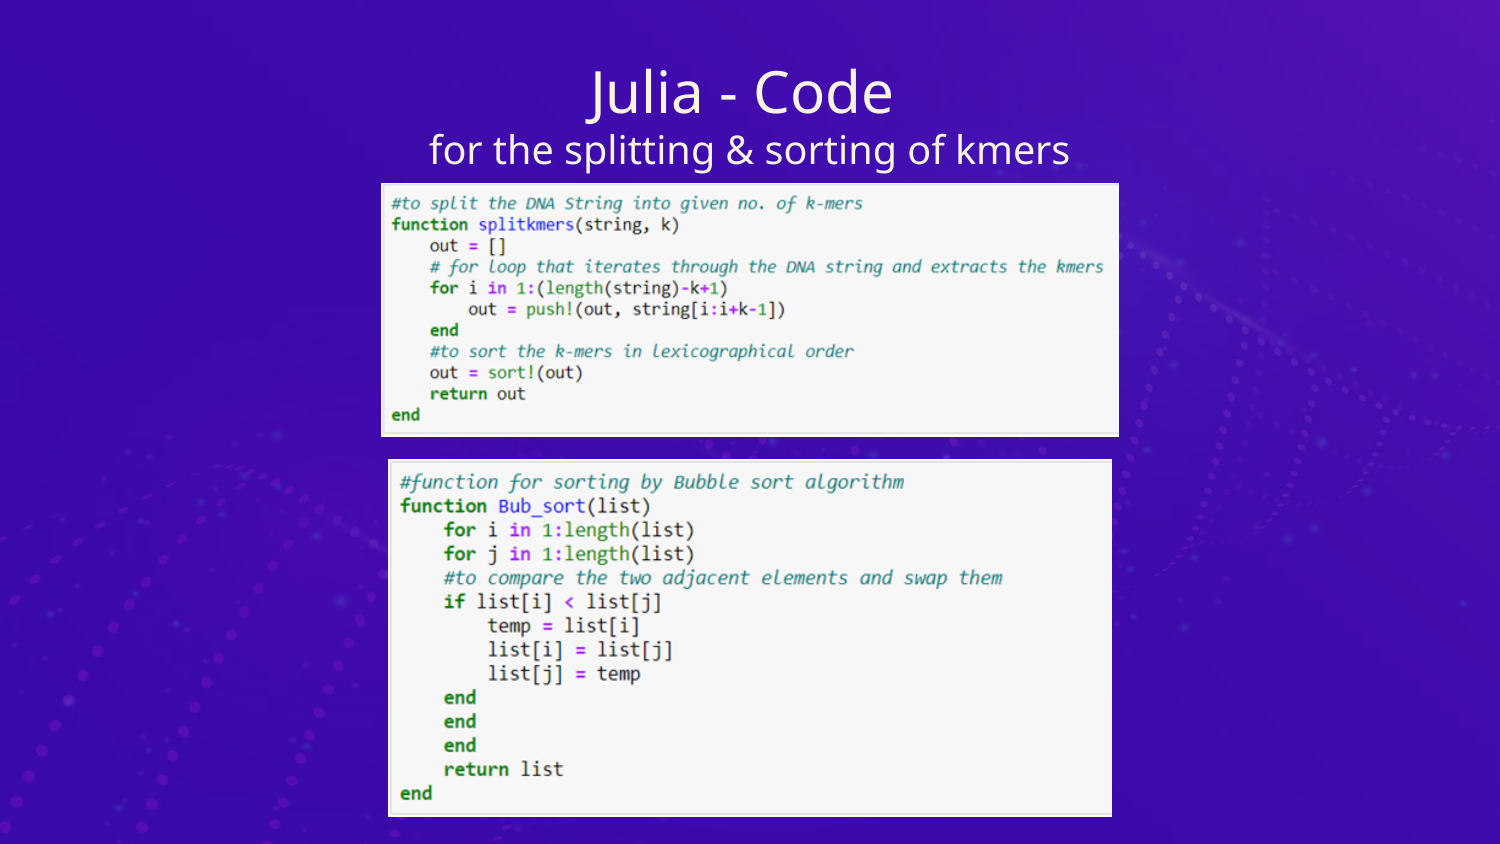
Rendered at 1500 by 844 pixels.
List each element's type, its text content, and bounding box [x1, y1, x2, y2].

picture [387, 459, 1112, 817]
picture [381, 183, 1119, 437]
title Julia - Code for the splitting & sorting of kmers [116, 55, 1384, 161]
